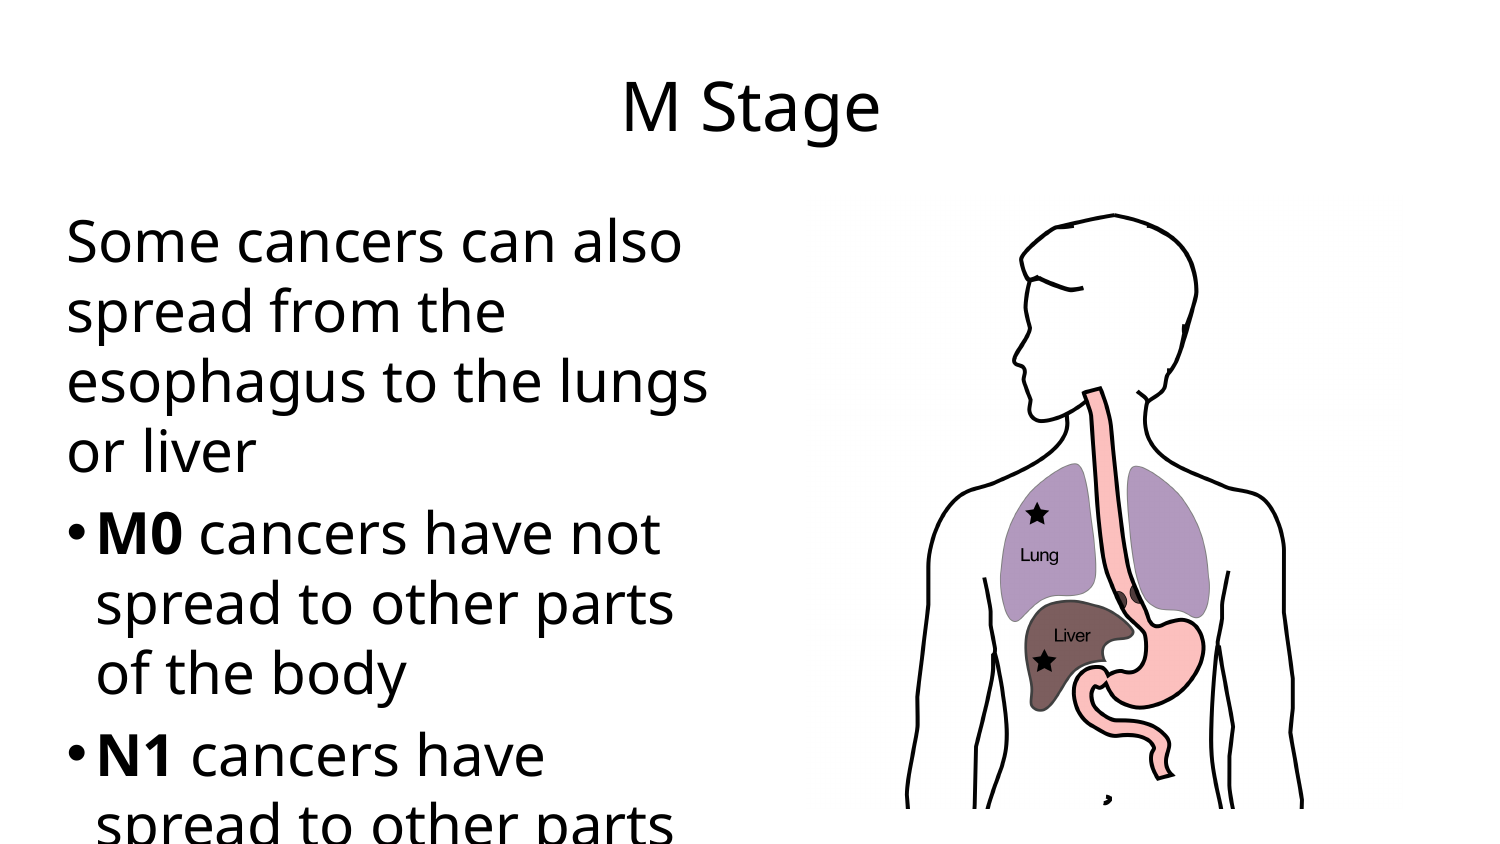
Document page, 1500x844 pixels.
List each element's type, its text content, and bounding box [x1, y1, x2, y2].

title M Stage [51, 33, 1451, 175]
picture [806, 195, 1403, 809]
list Some cancers can also spread from the esophagus to the lungs or liver M0 cancers have not spread to other parts of the body N1 cancers have spread to other parts of the body such as lungs or liver [51, 196, 738, 810]
